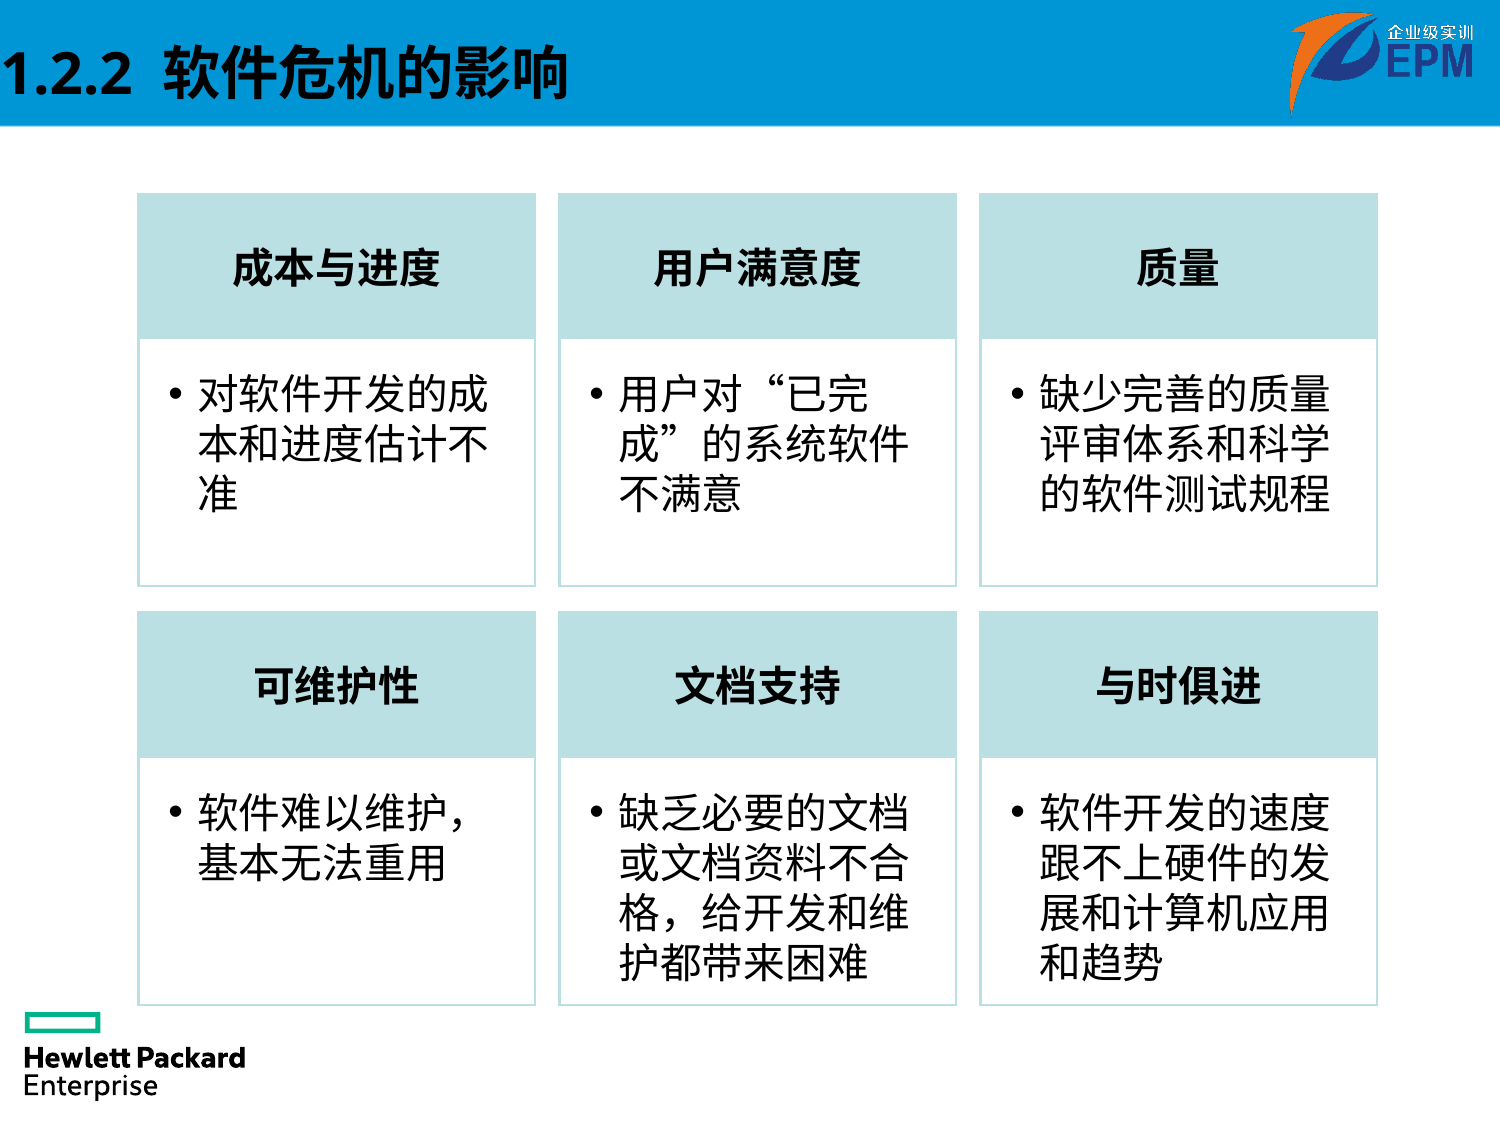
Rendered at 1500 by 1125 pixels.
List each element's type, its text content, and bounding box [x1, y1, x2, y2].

picture [1332, 21, 1379, 80]
picture [1294, 13, 1368, 35]
picture [1416, 45, 1437, 76]
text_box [138, 193, 1377, 1005]
subtitle 1.2.2 软件危机的影响 [0, 35, 1332, 97]
picture [1443, 45, 1471, 76]
picture [1447, 26, 1451, 37]
picture [1428, 26, 1432, 37]
picture [0, 126, 1500, 1125]
picture [1291, 97, 1295, 112]
picture [1388, 45, 1409, 76]
